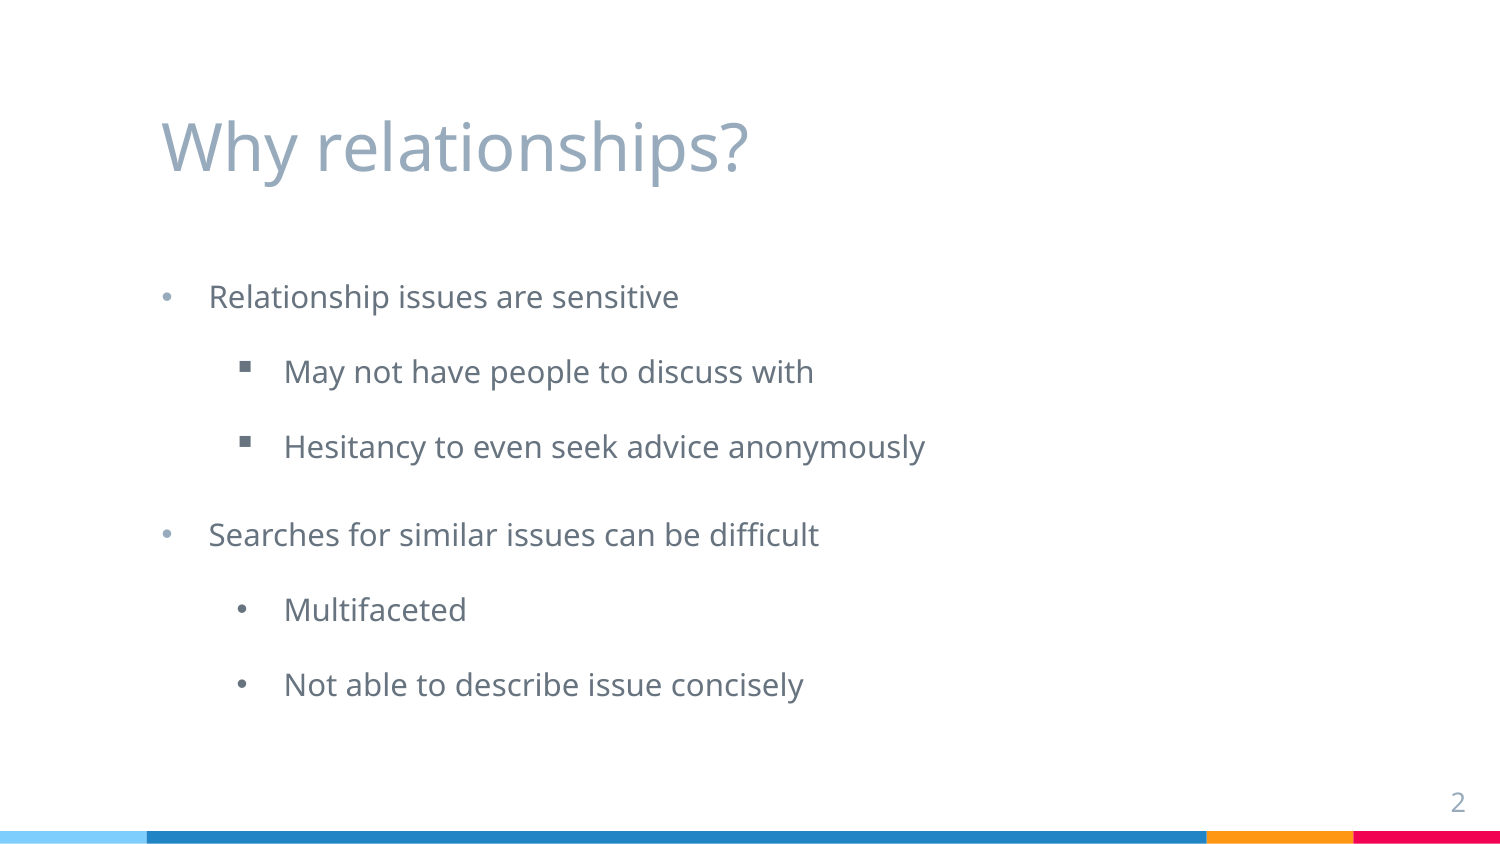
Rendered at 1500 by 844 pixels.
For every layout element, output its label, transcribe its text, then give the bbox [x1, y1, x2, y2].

slide_number 2 [1391, 770, 1482, 822]
list Relationship issues are sensitive May not have people to discuss with Hesitancy to even seek advice anonymously Searches for similar issues can be difficult Multifaceted Not able to describe issue concisely [146, 225, 1207, 809]
title Why relationships? [146, 58, 1207, 200]
